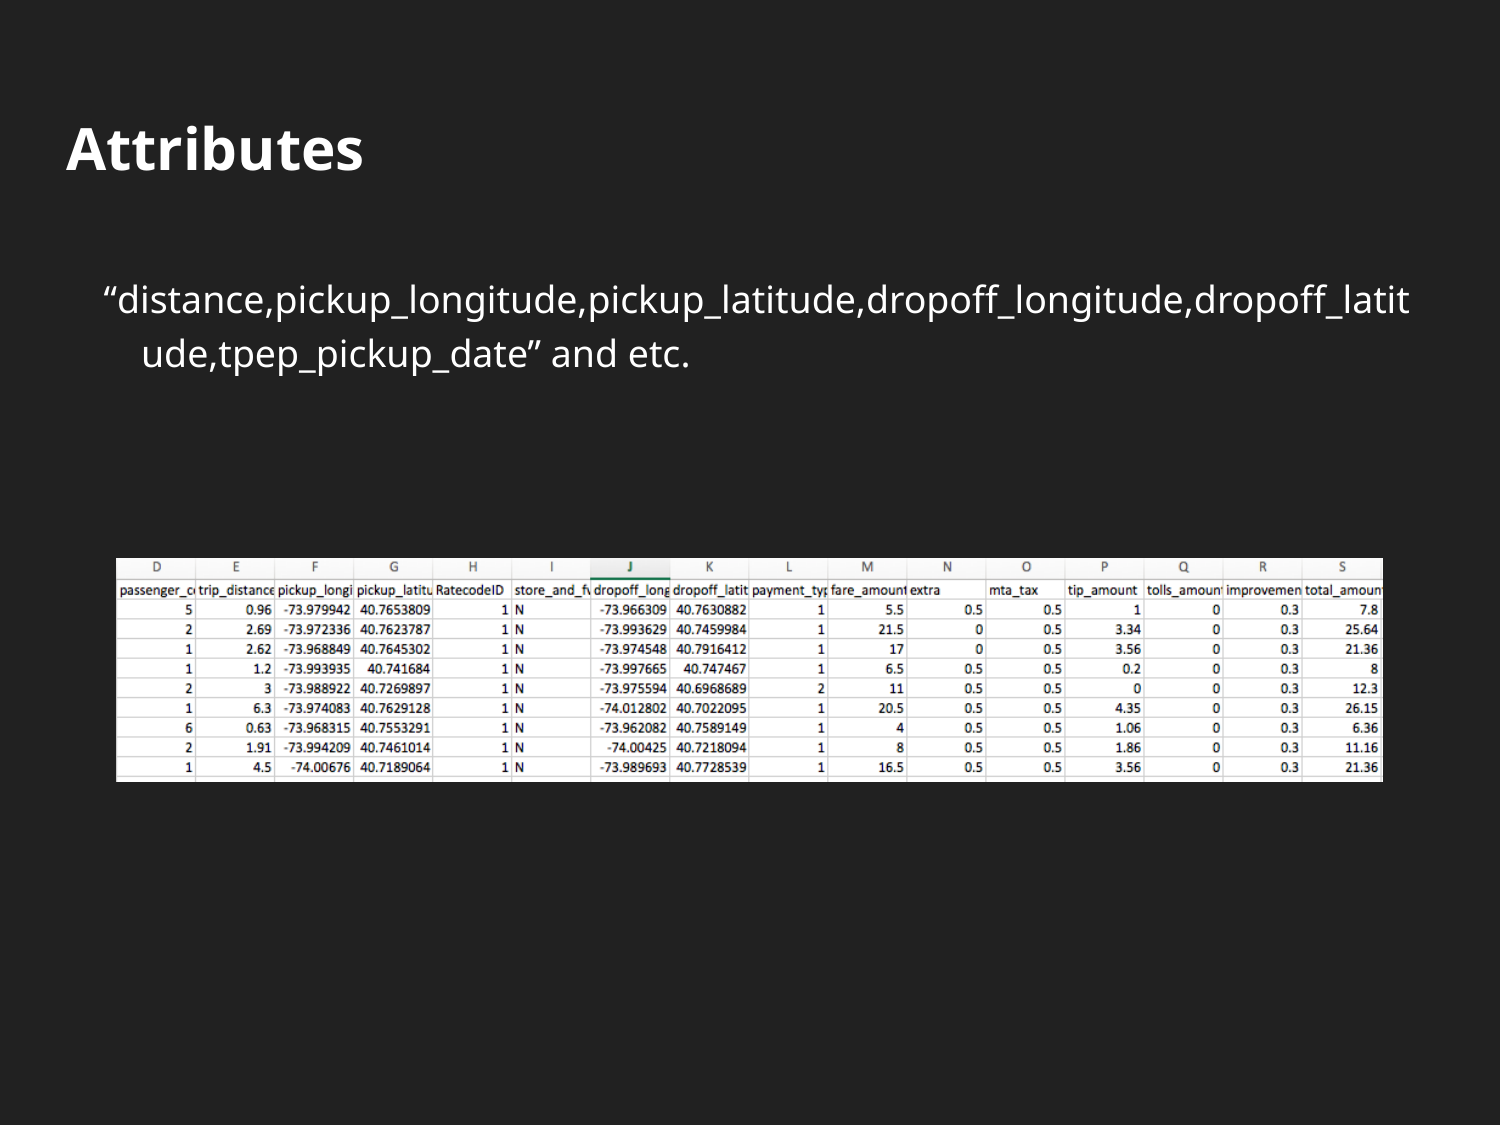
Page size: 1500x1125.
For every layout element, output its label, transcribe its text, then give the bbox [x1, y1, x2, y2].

list “distance,pickup_longitude,pickup_latitude,dropoff_longitude,dropoff_latitude,tpep_pickup_date” and etc. [51, 252, 1449, 1000]
title Attributes [51, 97, 1449, 223]
picture [116, 558, 1384, 782]
